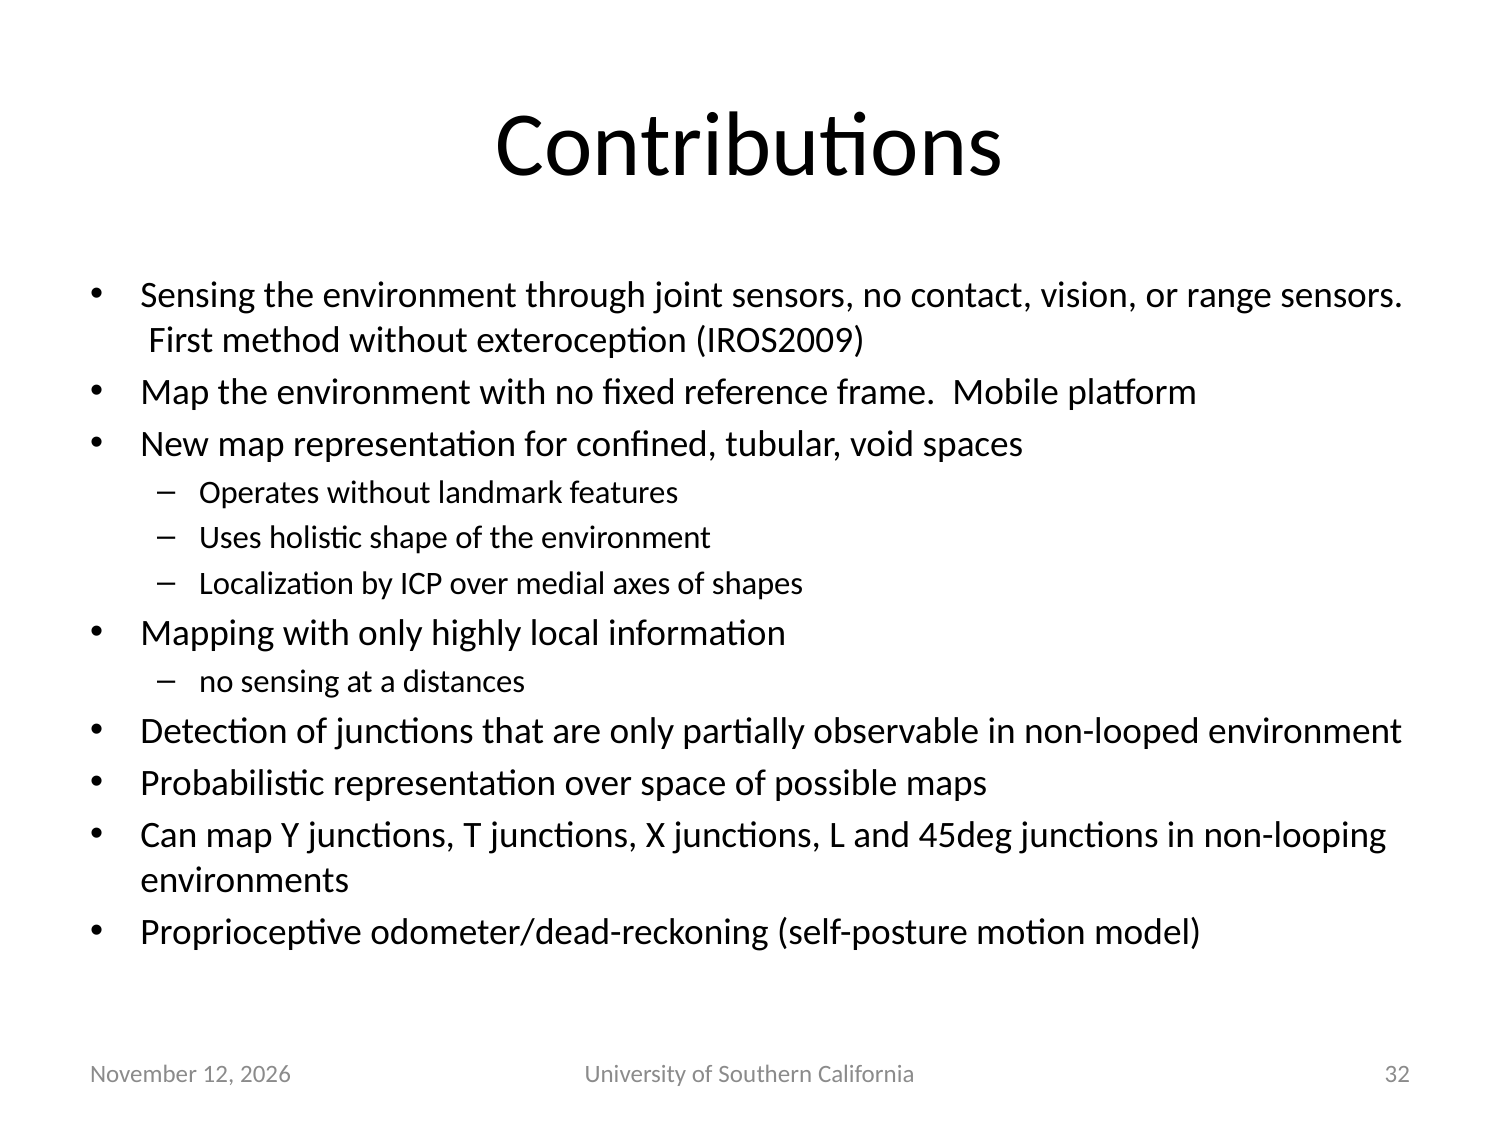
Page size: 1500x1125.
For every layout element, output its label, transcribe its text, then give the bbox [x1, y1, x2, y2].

list Sensing the environment through joint sensors, no contact, vision, or range sensors. First method without exteroception (IROS2009) Map the environment with no fixed reference frame. Mobile platform New map representation for confined, tubular, void spaces Operates without landmark features Uses holistic shape of the environment Localization by ICP over medial axes of shapes Mapping with only highly local information no sensing at a distances Detection of junctions that are only partially observable in non-looped environment Probabilistic representation over space of possible maps Can map Y junctions, T junctions, X junctions, L and 45deg junctions in non-looping environments Proprioceptive odometer/dead-reckoning (self-posture motion model) [75, 262, 1425, 1005]
title Contributions [75, 45, 1425, 233]
footer University of Southern California [512, 1042, 988, 1103]
slide_number 32 [1074, 1042, 1425, 1103]
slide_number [75, 1042, 425, 1103]
